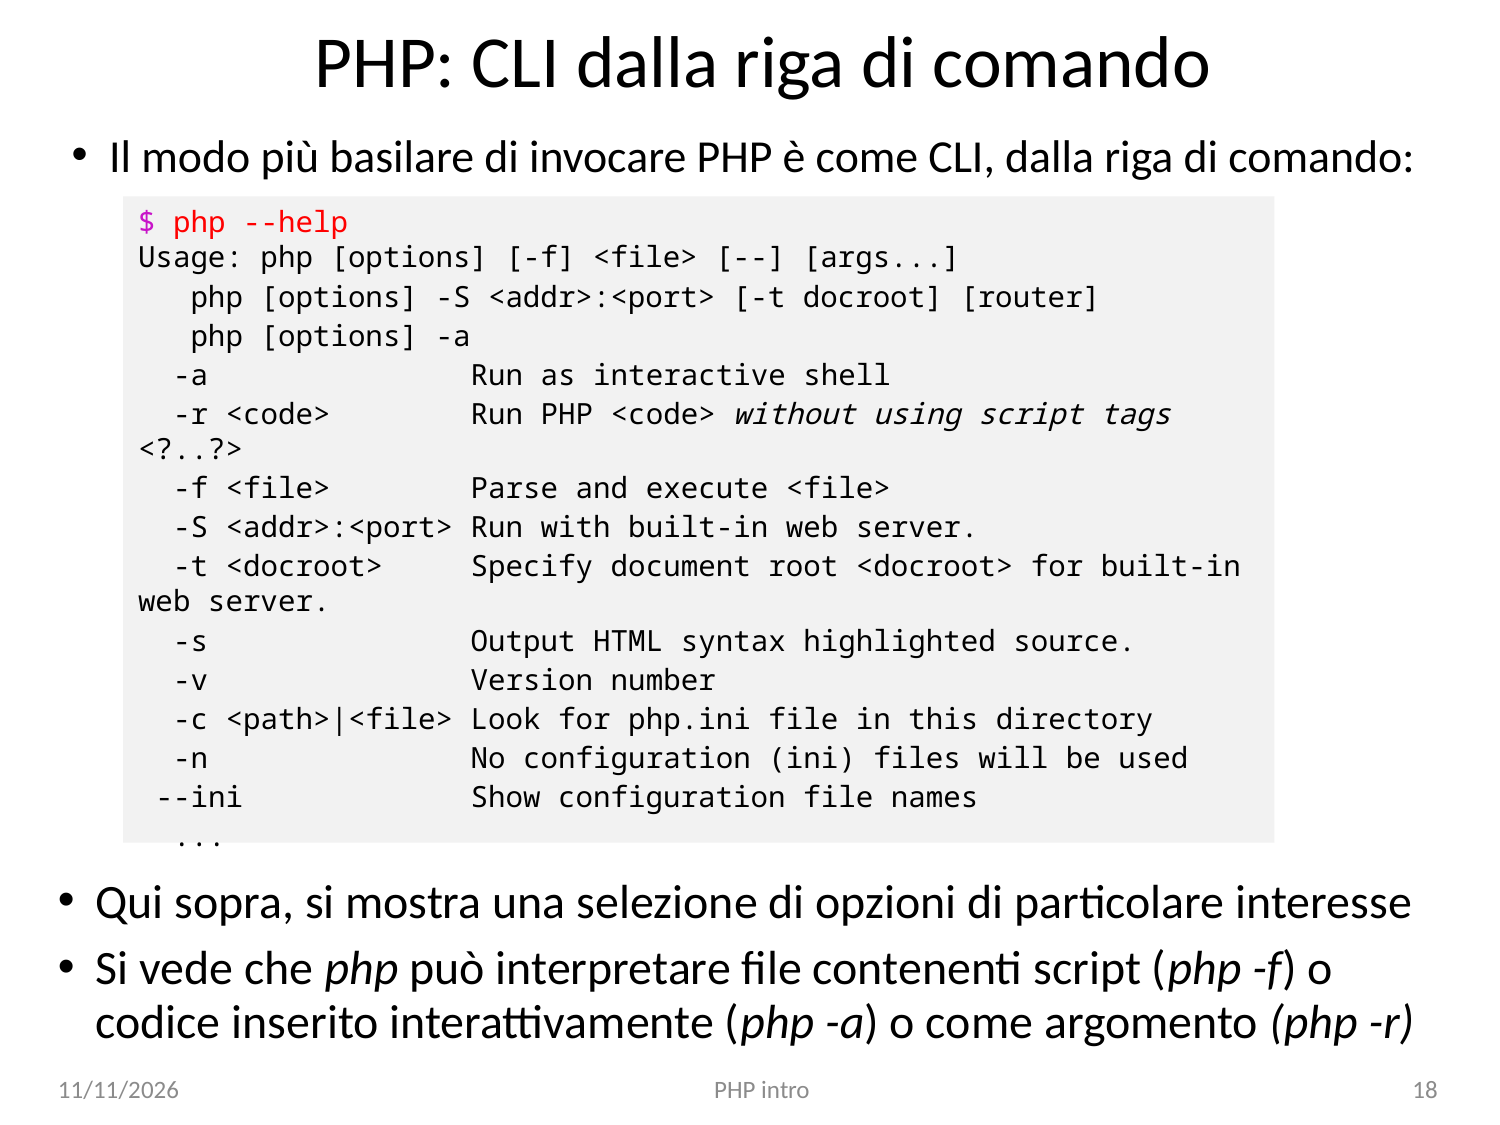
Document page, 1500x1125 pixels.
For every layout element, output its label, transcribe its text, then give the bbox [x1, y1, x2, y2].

slide_number 18 [1103, 1064, 1453, 1119]
text_box $ php --help Usage: php [options] [-f] <file> [--] [args...] php [options] -S <addr>:<port> [-t docroot] [router] php [options] -a -a Run as interactive shell -r <code> Run PHP <code> without using script tags <?..?> -f <file> Parse and execute <file> -S <addr>:<port> Run with built-in web server. -t <docroot> Specify document root <docroot> for built-in web server. -s Output HTML syntax highlighted source. -v Version number -c <path>|<file> Look for php.ini file in this directory -n No configuration (ini) files will be used --ini Show configuration file names ... [123, 199, 1275, 843]
text_box Il modo più basilare di invocare PHP è come CLI, dalla riga di comando: [56, 118, 1465, 199]
text_box Qui sopra, si mostra una selezione di opzioni di particolare interesse Si vede che php può interpretare file contenenti script (php -f) o codice inserito interattivamente (php -a) o come argomento (php -r) [42, 862, 1467, 1064]
footer PHP intro [524, 1064, 1000, 1119]
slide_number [42, 1064, 393, 1119]
title PHP: CLI dalla riga di comando [59, 6, 1467, 110]
